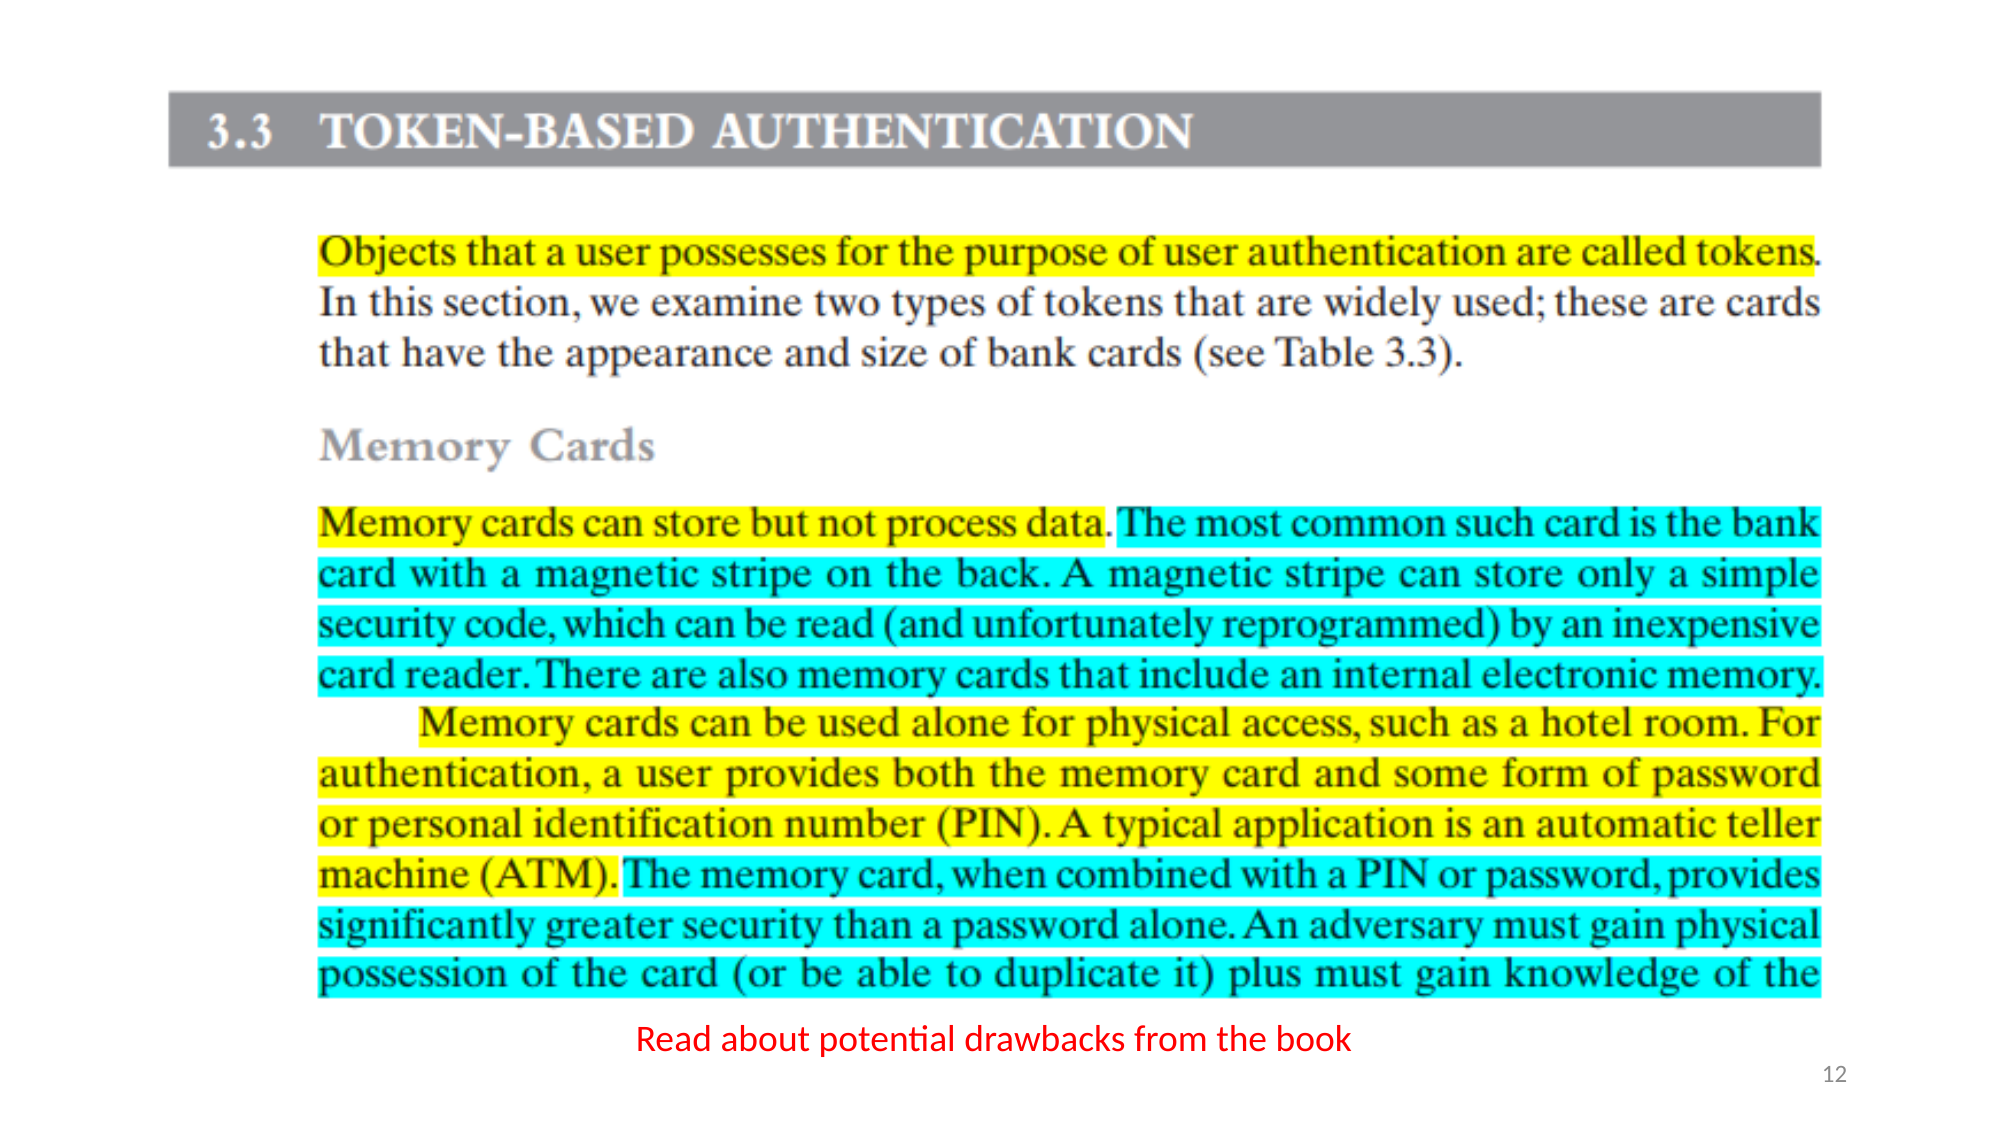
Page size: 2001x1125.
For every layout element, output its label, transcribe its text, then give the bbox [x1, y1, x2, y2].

slide_number 12 [1412, 1042, 1863, 1103]
picture [160, 82, 1829, 1001]
text_box Read about potential drawbacks from the book [621, 1006, 1368, 1067]
